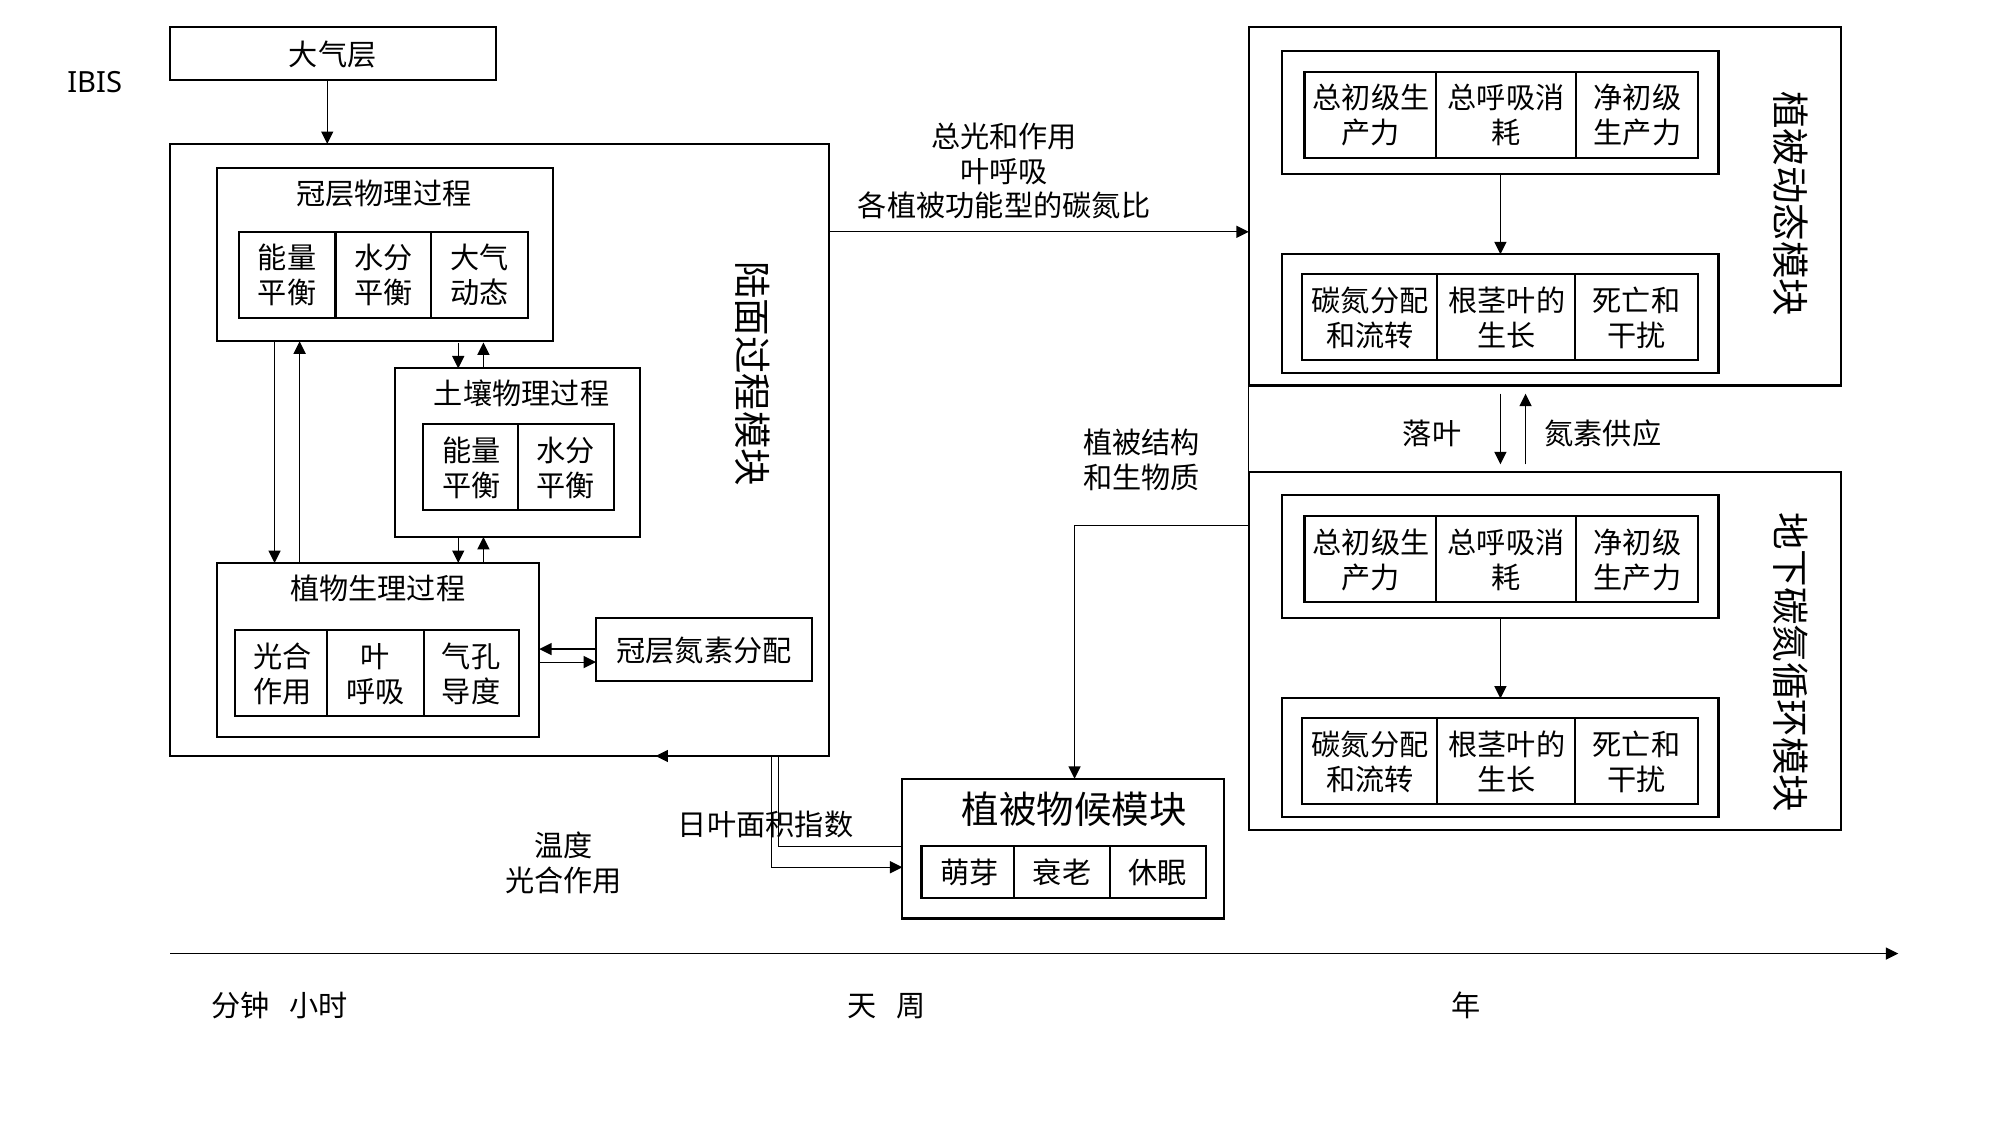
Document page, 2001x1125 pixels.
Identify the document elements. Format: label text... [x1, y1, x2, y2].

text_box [170, 26, 1899, 1031]
title IBIS [52, 47, 170, 119]
